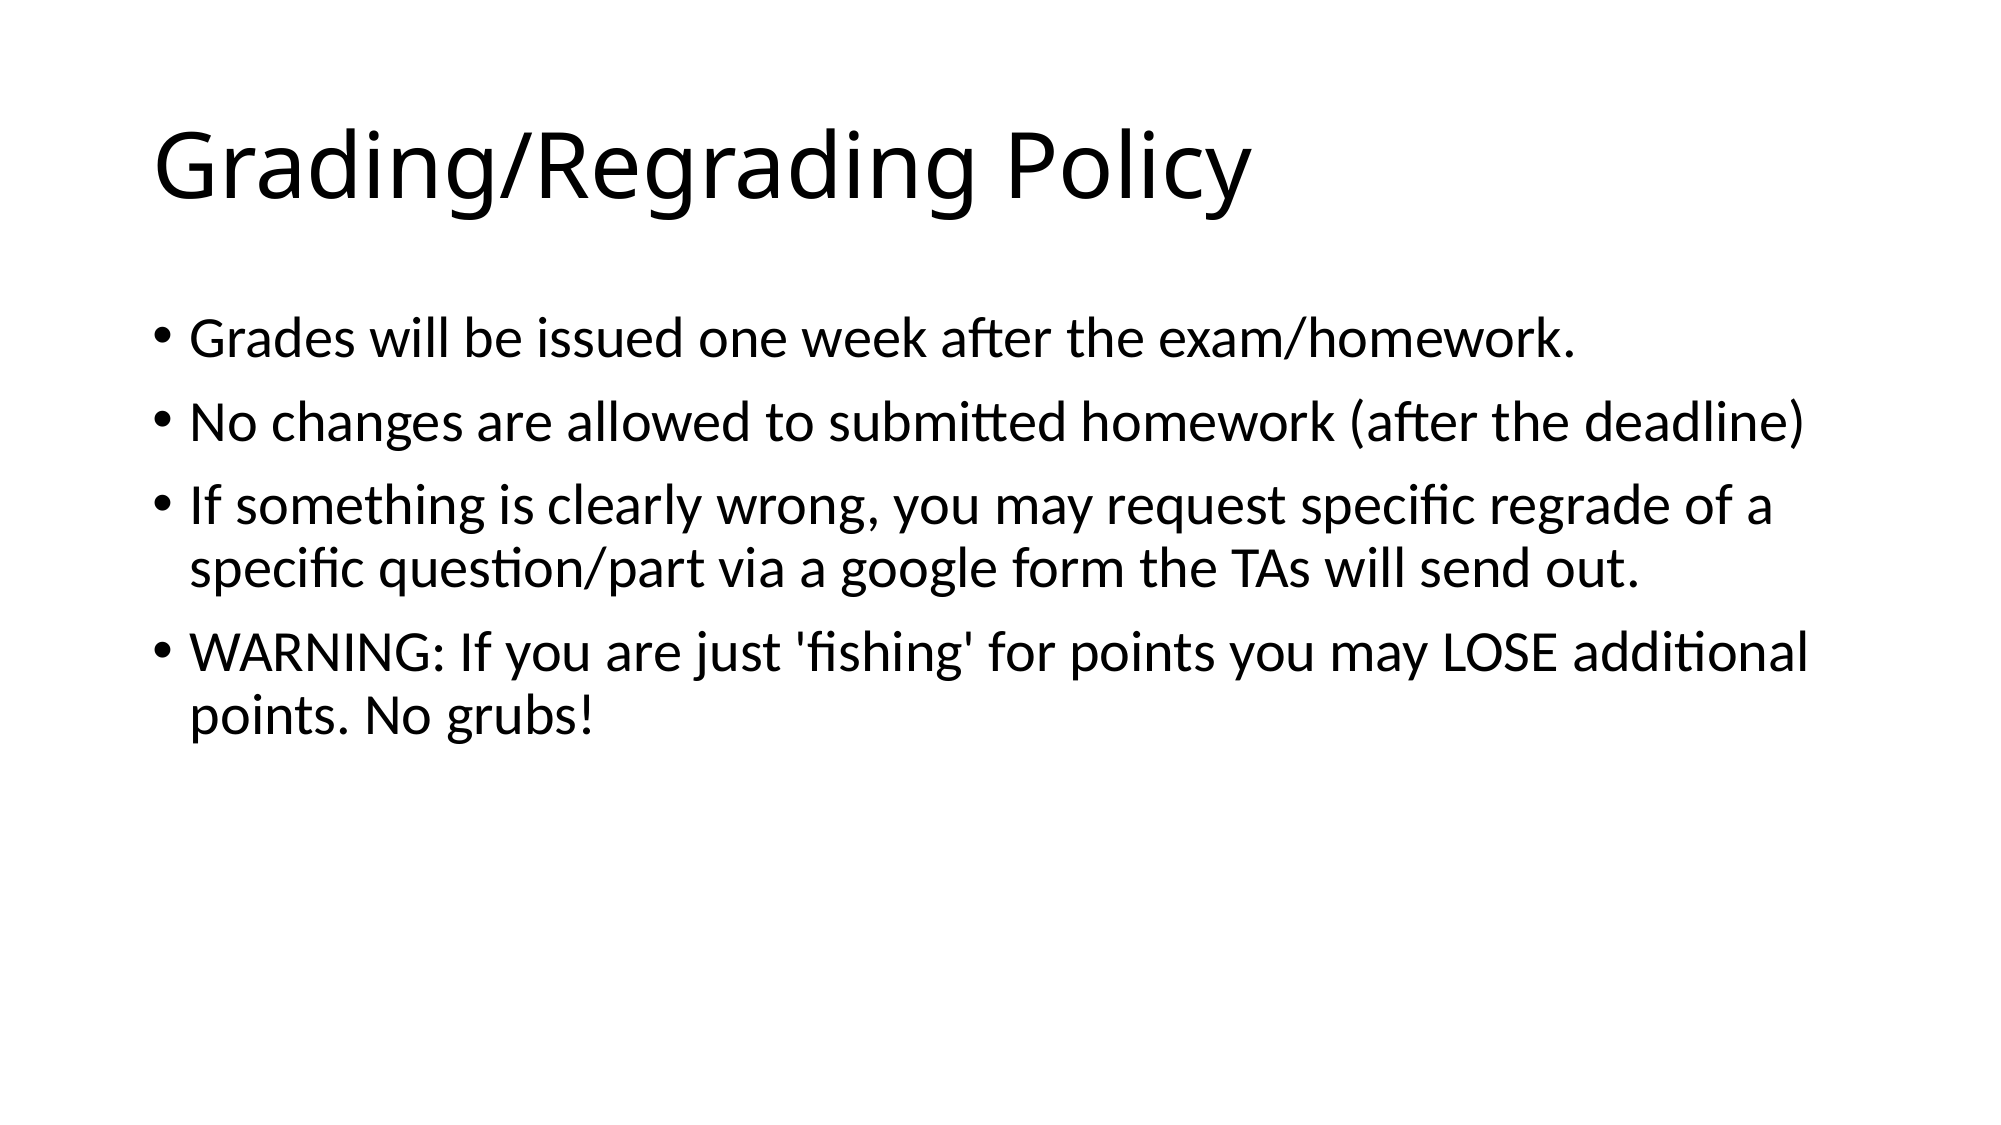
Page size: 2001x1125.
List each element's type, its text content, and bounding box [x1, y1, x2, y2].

title Grading/Regrading Policy [137, 59, 1863, 278]
list Grades will be issued one week after the exam/homework. No changes are allowed to submitted homework (after the deadline) If something is clearly wrong, you may request specific regrade of a specific question/part via a google form the TAs will send out. WARNING: If you are just 'fishing' for points you may LOSE additional points. No grubs! [137, 299, 1863, 1014]
